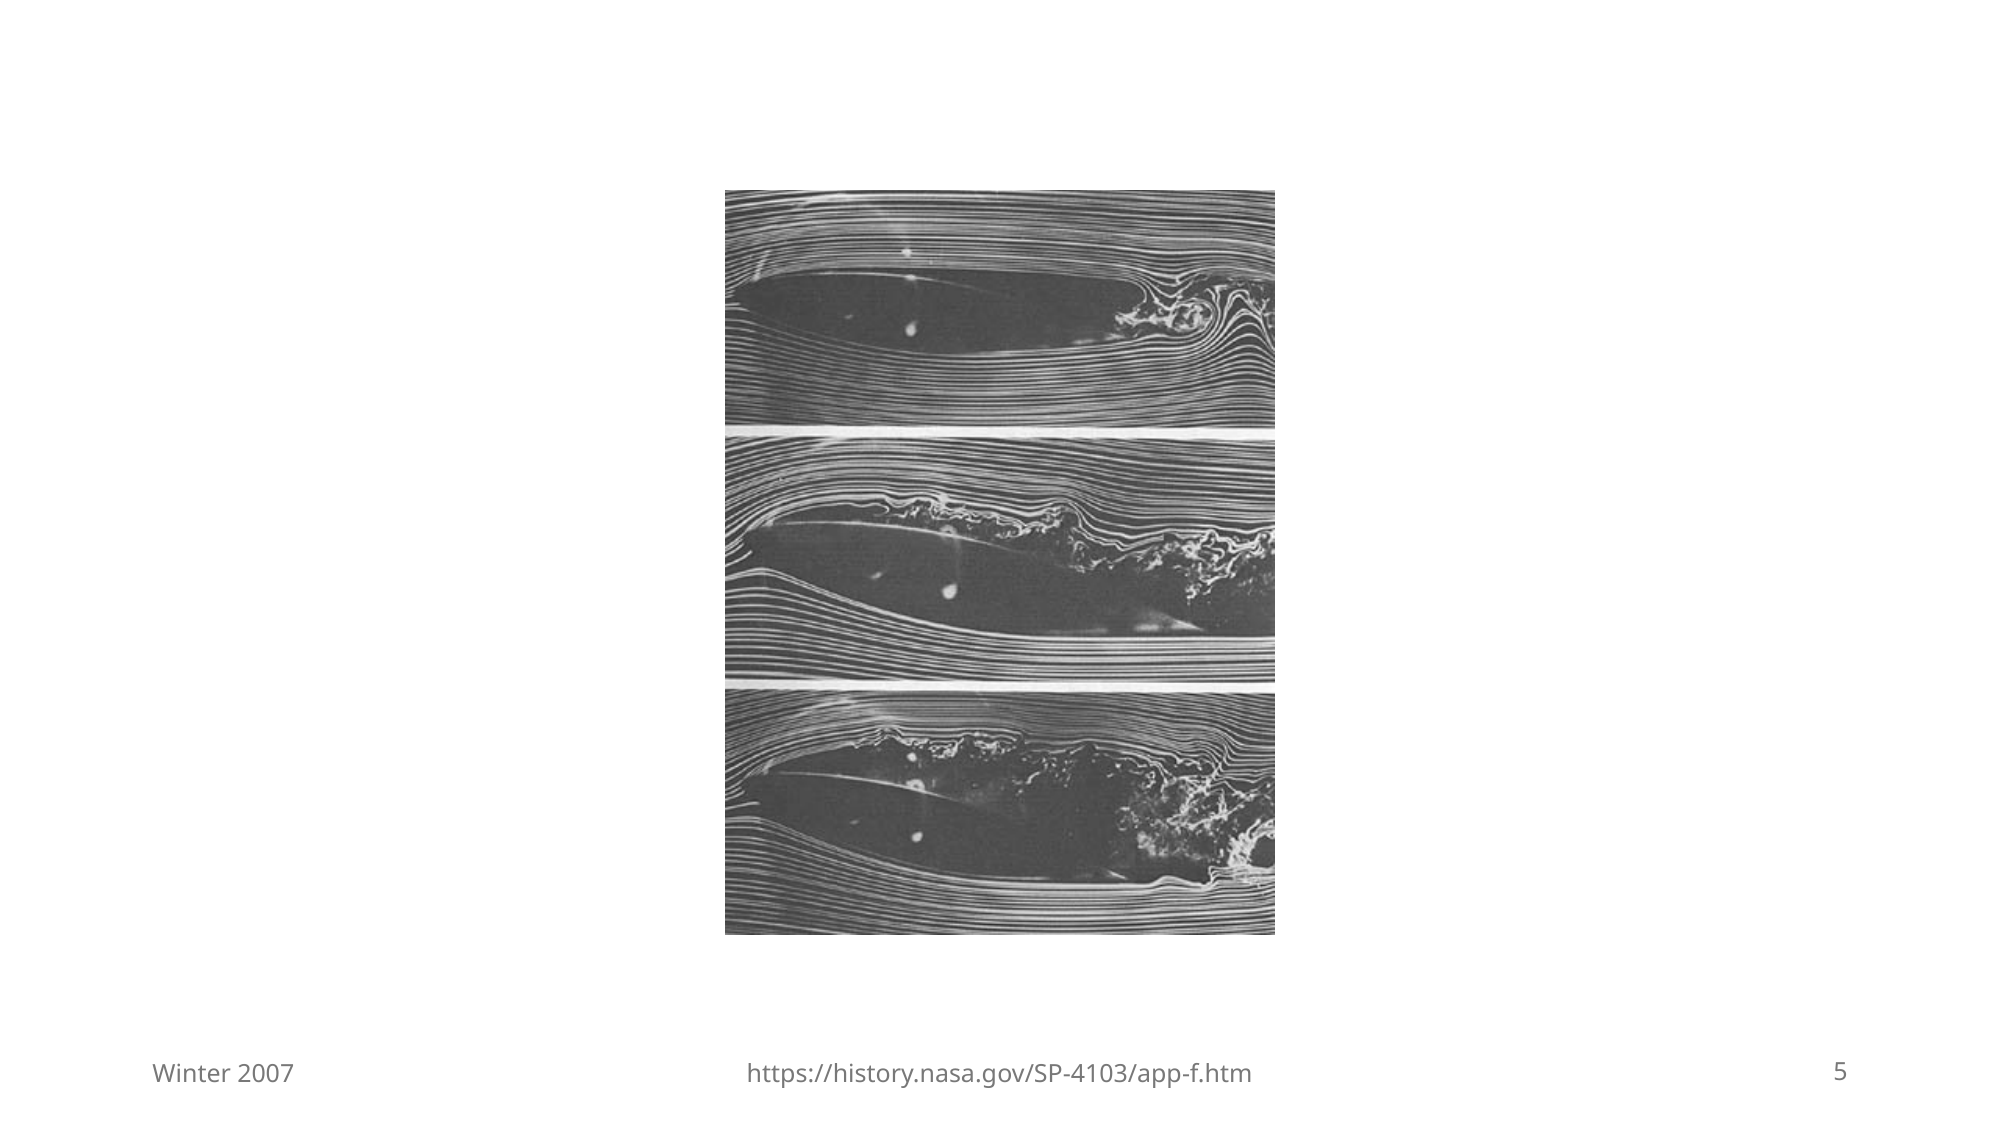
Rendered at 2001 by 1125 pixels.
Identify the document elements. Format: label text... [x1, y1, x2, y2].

slide_number Winter 2007 [137, 1042, 588, 1103]
slide_number 5 [1412, 1042, 1863, 1103]
picture [724, 190, 1276, 935]
footer https://history.nasa.gov/SP-4103/app-f.htm [662, 1042, 1338, 1103]
